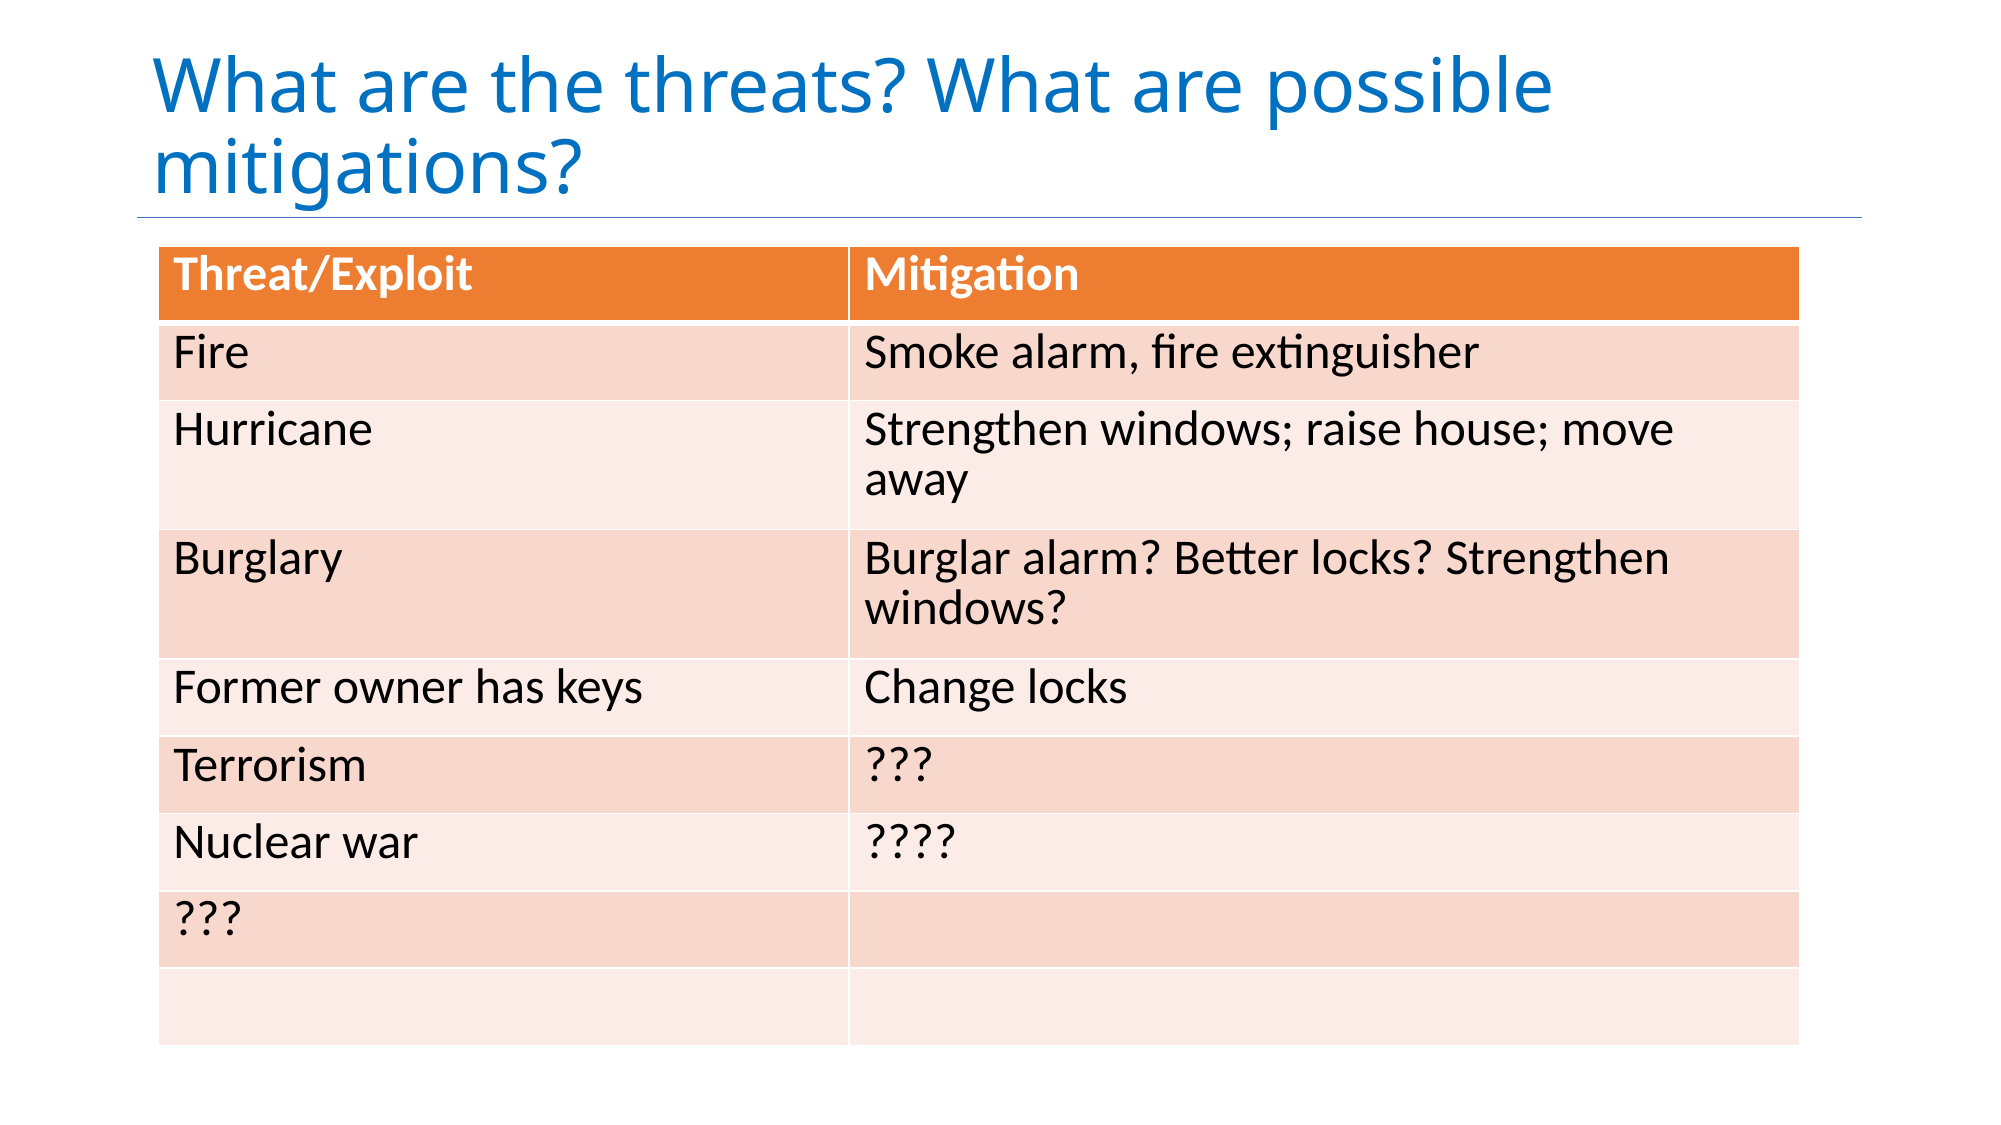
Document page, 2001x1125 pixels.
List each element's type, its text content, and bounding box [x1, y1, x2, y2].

table_cell ???? [850, 814, 1799, 890]
table_cell ??? [159, 892, 848, 967]
table_cell [850, 969, 1799, 1045]
table_header Mitigation [850, 247, 1799, 320]
table_cell ??? [850, 737, 1799, 813]
table_cell Terrorism [159, 737, 848, 813]
title What are the threats? What are possible mitigations? [137, 0, 1863, 218]
table_cell Hurricane [159, 401, 848, 529]
table_cell Fire [159, 326, 848, 400]
table_cell Smoke alarm, fire extinguisher [850, 326, 1799, 400]
table_cell Change locks [850, 660, 1799, 735]
table_cell Former owner has keys [159, 660, 848, 735]
table_cell Strengthen windows; raise house; move away [850, 401, 1799, 529]
table_header Threat/Exploit [159, 247, 848, 320]
table_cell [850, 892, 1799, 967]
table_cell [159, 969, 848, 1045]
table_cell Nuclear war [159, 814, 848, 890]
table_cell Burglary [159, 530, 848, 658]
table_cell Burglar alarm? Better locks? Strengthen windows? [850, 530, 1799, 658]
